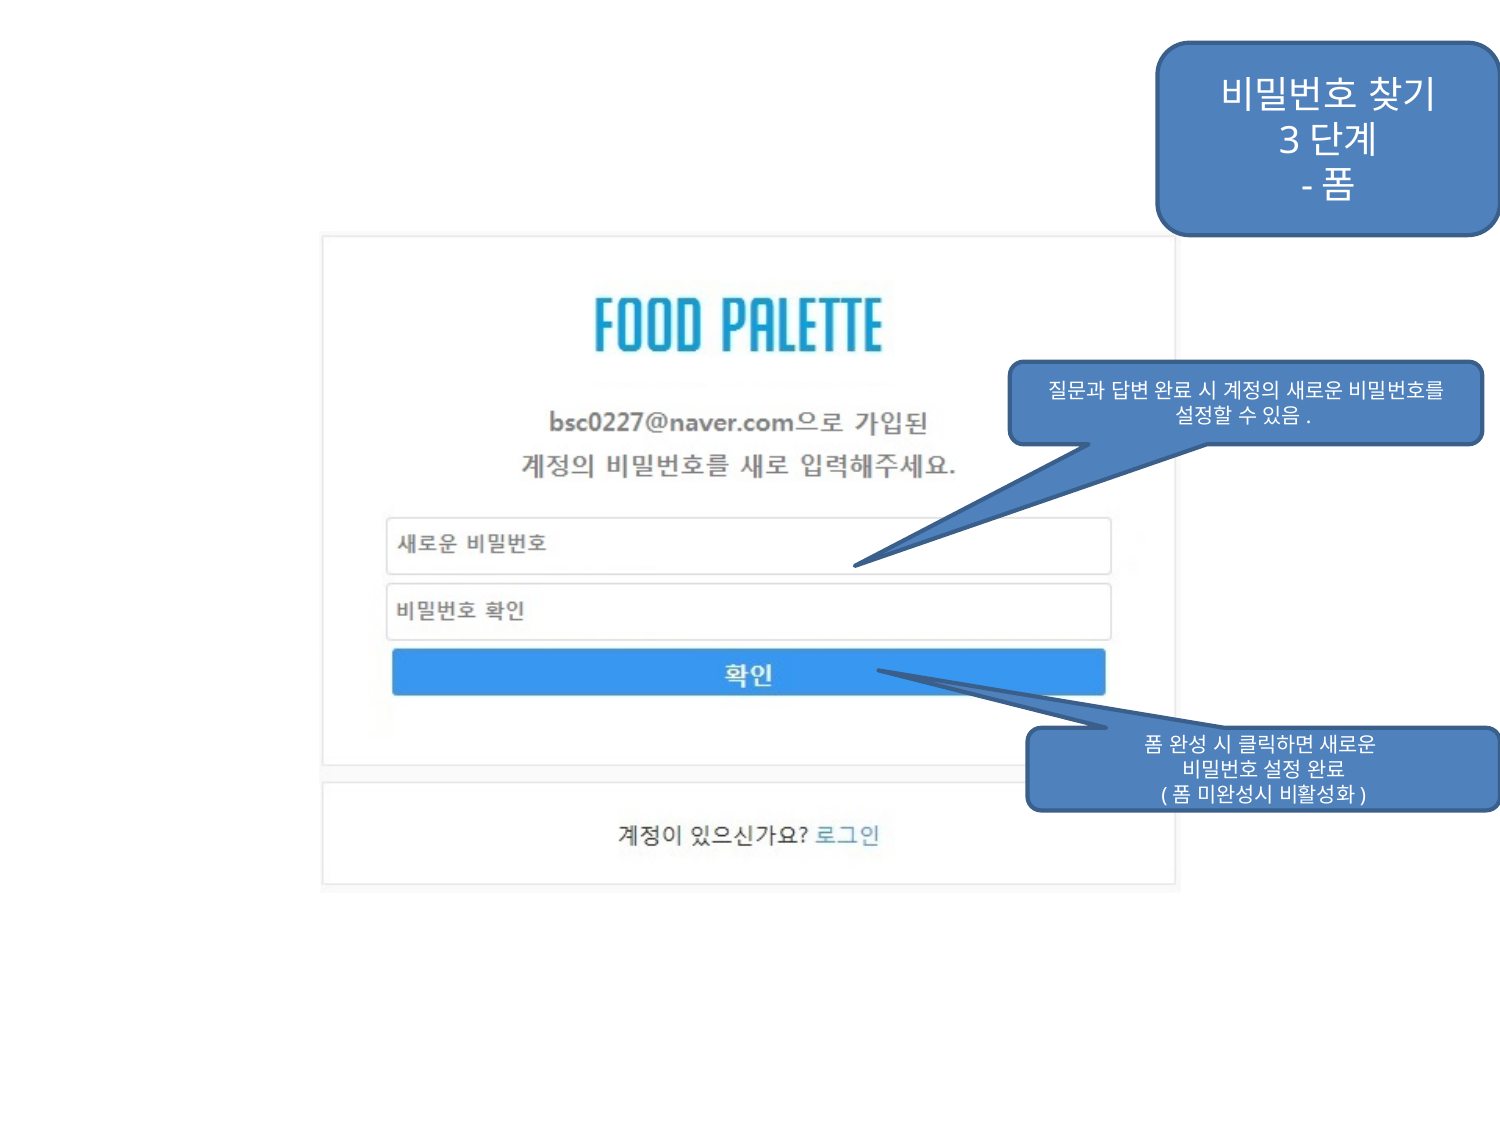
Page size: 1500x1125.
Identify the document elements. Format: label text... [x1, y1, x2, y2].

text_box 질문과 답변 완료 시 계정의 새로운 비밀번호를 설정할 수 있음. [1186, 359, 1485, 454]
text_box 폼 완성 시 클릭하면 새로운 비밀번호 설정 완료 (폼 미완성시 비활성화) [1186, 719, 1500, 813]
text_box 비밀번호 찾기 3단계 -폼 [1155, 40, 1500, 238]
picture [319, 231, 1181, 894]
